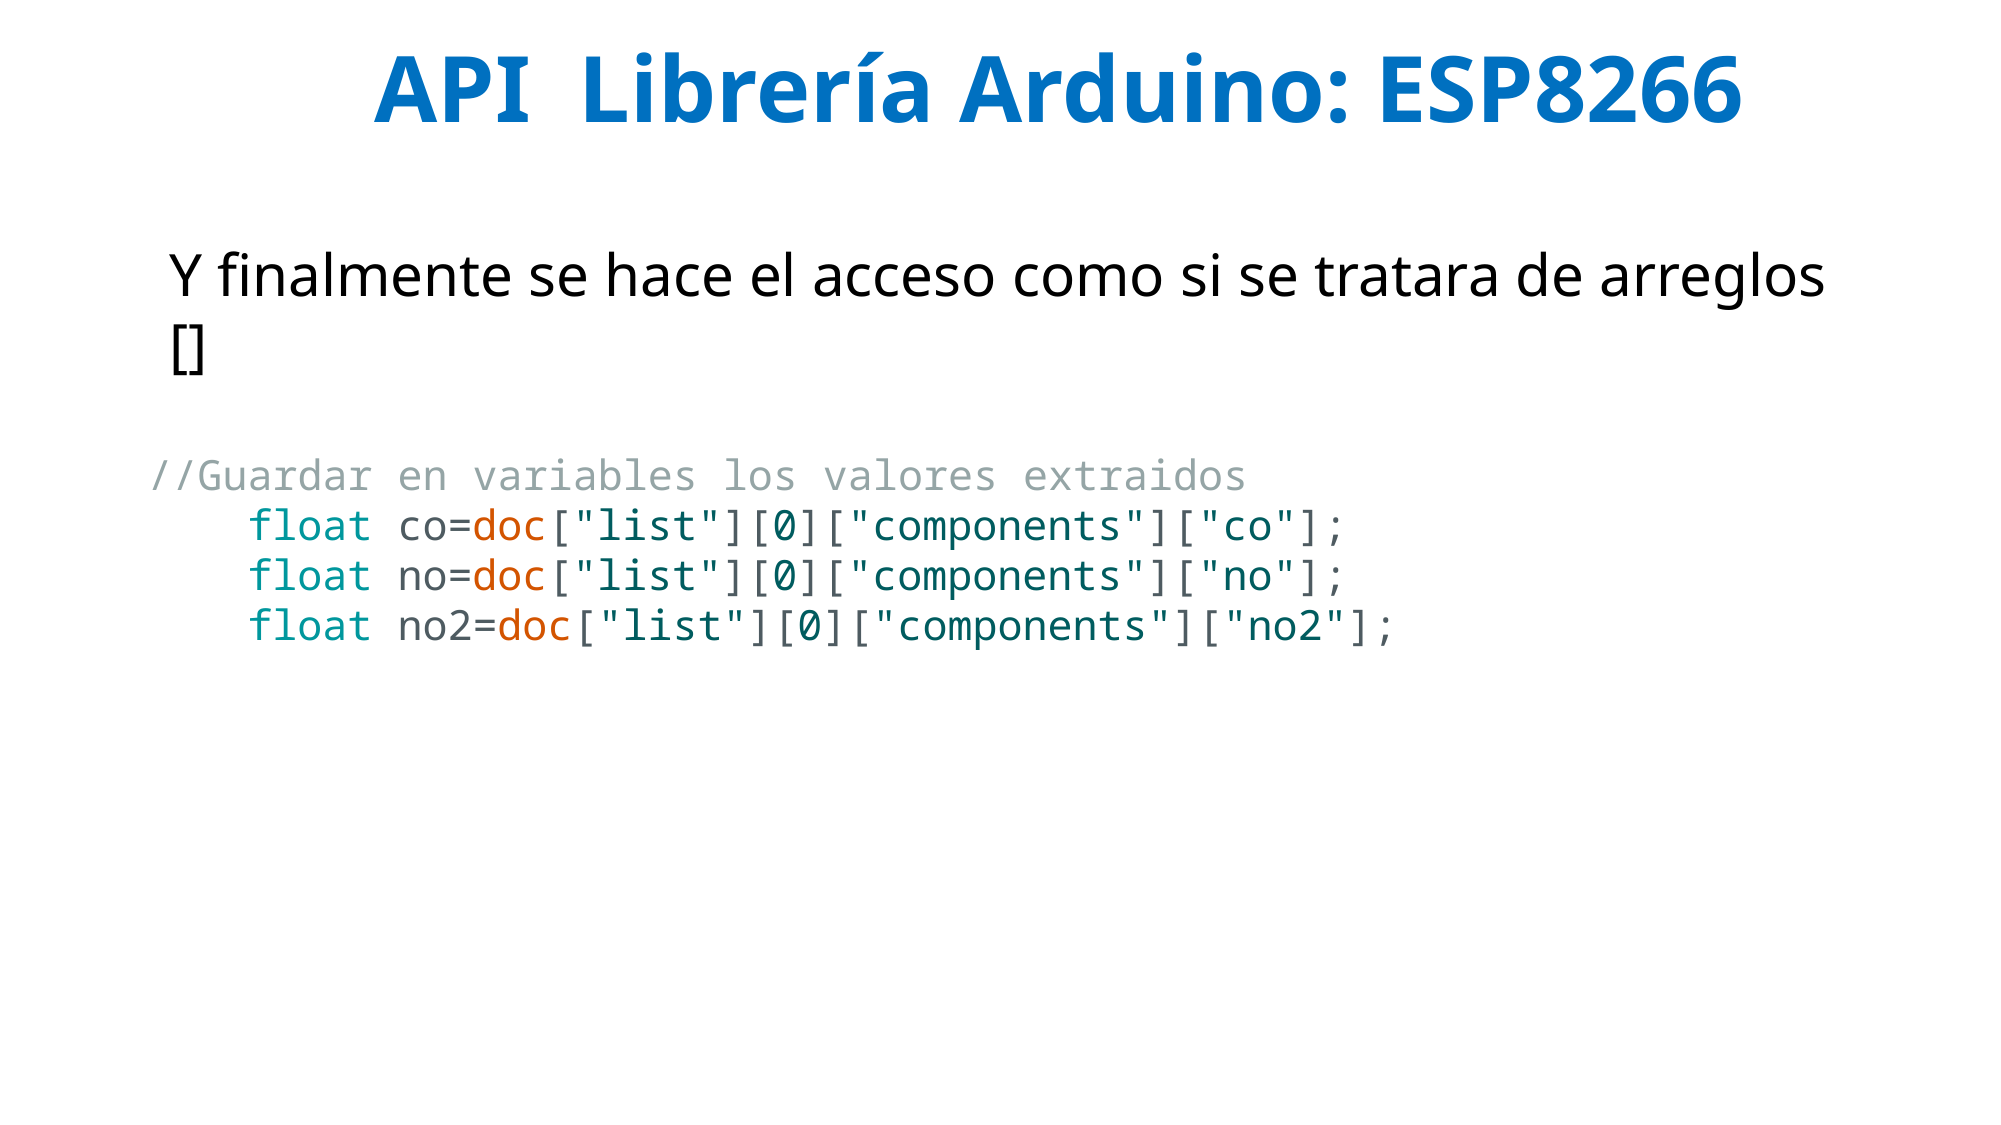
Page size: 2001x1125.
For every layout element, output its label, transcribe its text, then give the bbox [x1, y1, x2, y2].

text_box Y finalmente se hace el acceso como si se tratara de arreglos [] [154, 230, 1846, 386]
text_box API Librería Arduino: ESP8266 [120, 23, 2000, 149]
text_box //Guardar en variables los valores extraidos float co=doc["list"][0]["components"]["co"]; float no=doc["list"][0]["components"]["no"]; float no2=doc["list"][0]["components"]["no2"]; [132, 441, 1880, 707]
